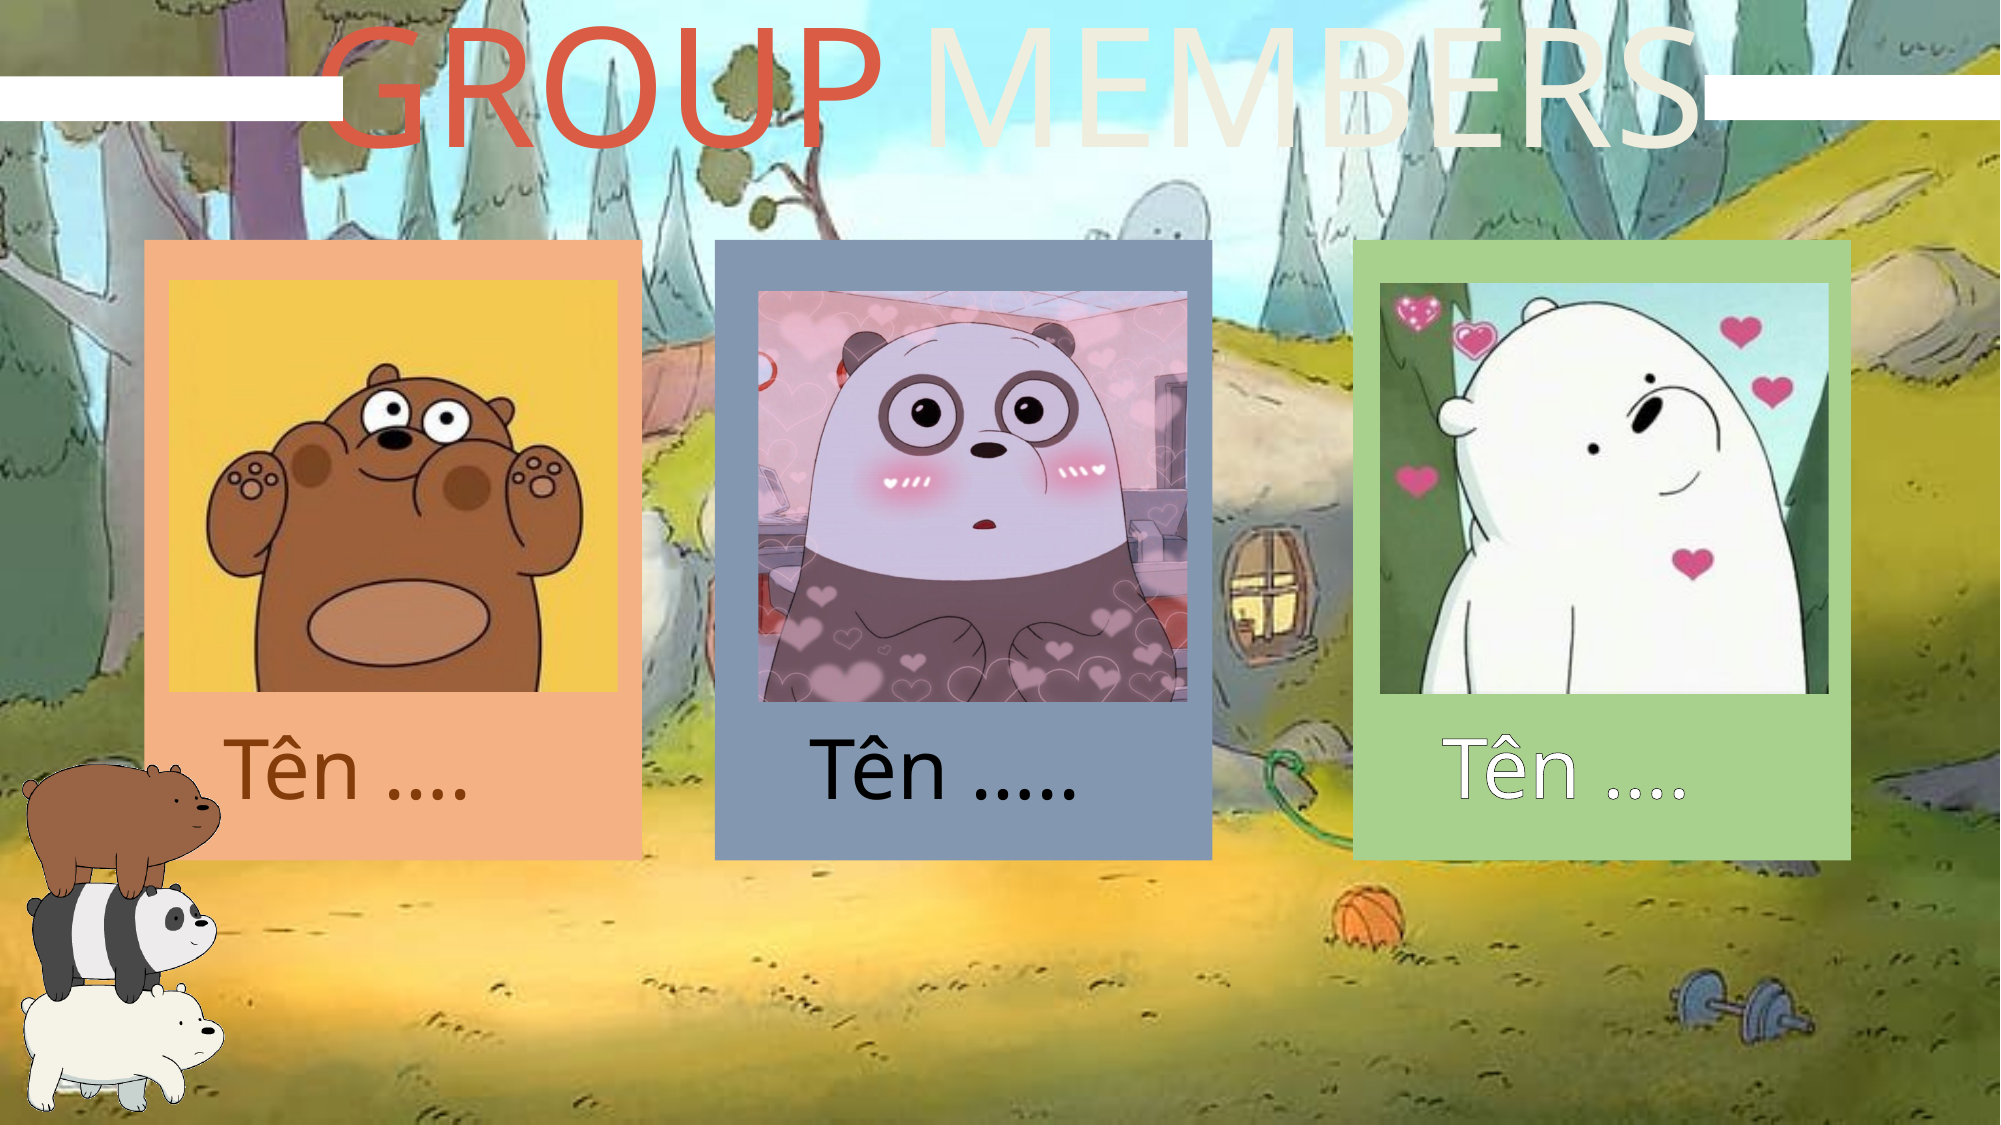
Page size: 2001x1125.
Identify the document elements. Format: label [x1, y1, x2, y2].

text_box [268, 0, 1732, 261]
text_box [1353, 239, 1851, 861]
text_box [714, 239, 1213, 861]
picture [0, 0, 2000, 1125]
text_box [144, 239, 643, 861]
